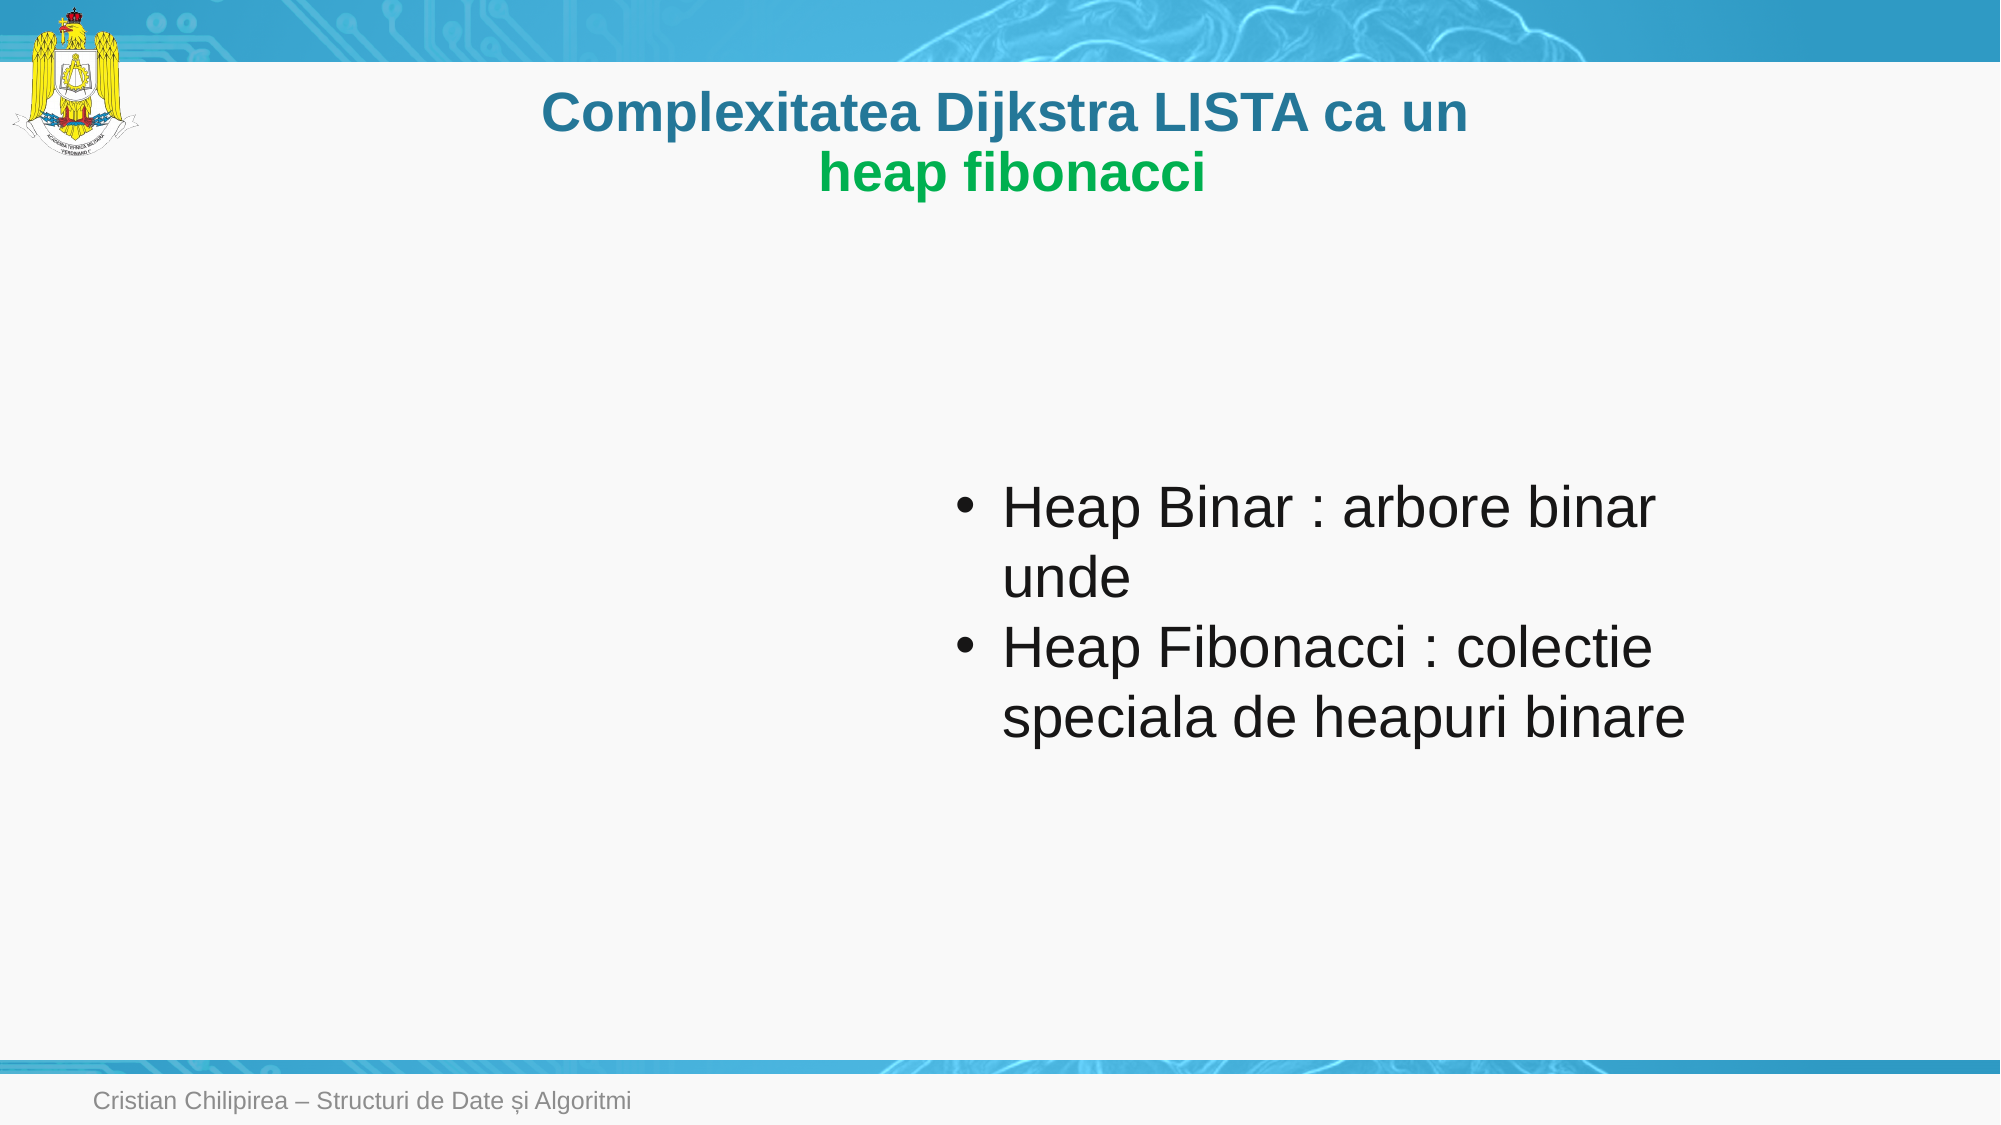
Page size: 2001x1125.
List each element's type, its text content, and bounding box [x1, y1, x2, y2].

picture [0, 1060, 2000, 1074]
footer Cristian Chilipirea – Structuri de Date și Algoritmi [77, 1073, 1338, 1125]
picture [0, 0, 2000, 156]
title Complexitatea Dijkstra LISTA ca un heap fibonacci [150, 76, 1876, 211]
